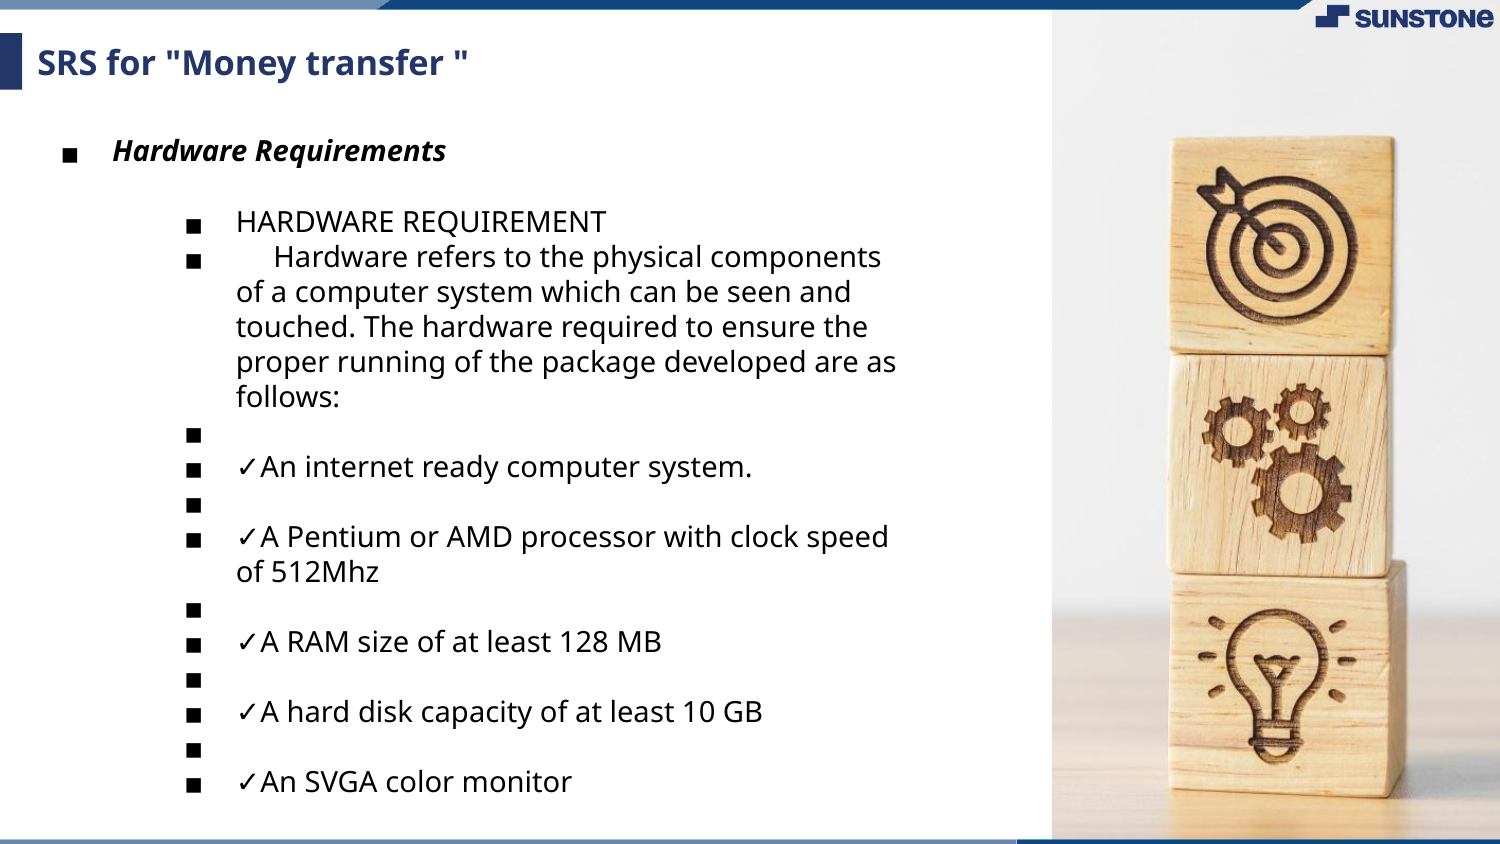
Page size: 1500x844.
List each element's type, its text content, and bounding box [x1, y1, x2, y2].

title SRS for "Money transfer " [22, 33, 1316, 90]
list HARDWARE REQUIREMENT Hardware refers to the physical components of a computer system which can be seen and touched. The hardware required to ensure the proper running of the package developed are as follows: ✓An internet ready computer system. ✓A Pentium or AMD processor with clock speed of 512Mhz ✓A RAM size of at least 128 MB ✓A hard disk capacity of at least 10 GB ✓An SVGA color monitor [145, 195, 927, 622]
picture [0, 0, 1500, 844]
list Hardware Requirements [22, 124, 750, 181]
